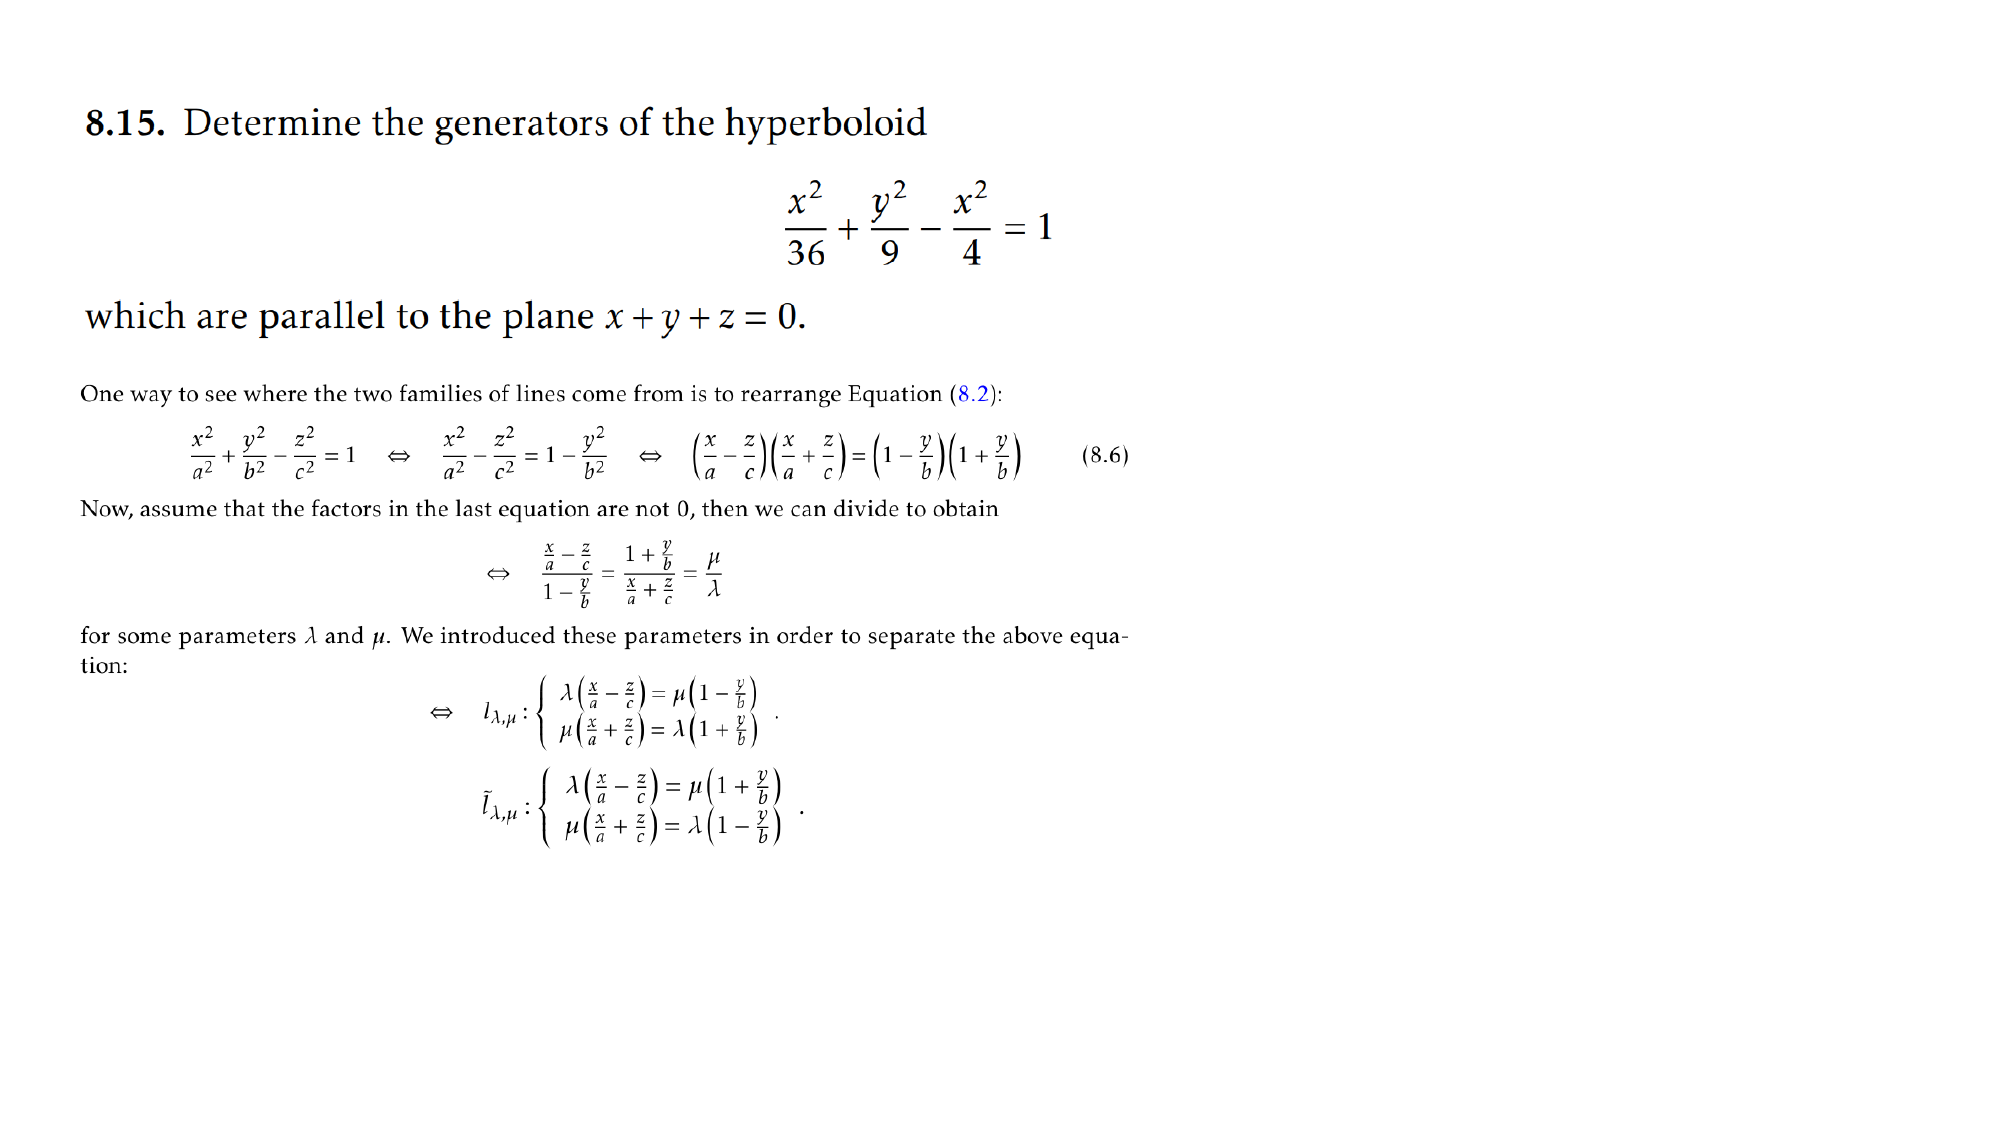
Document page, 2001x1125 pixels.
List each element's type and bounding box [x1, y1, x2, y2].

picture [65, 90, 1141, 345]
picture [79, 367, 1141, 854]
